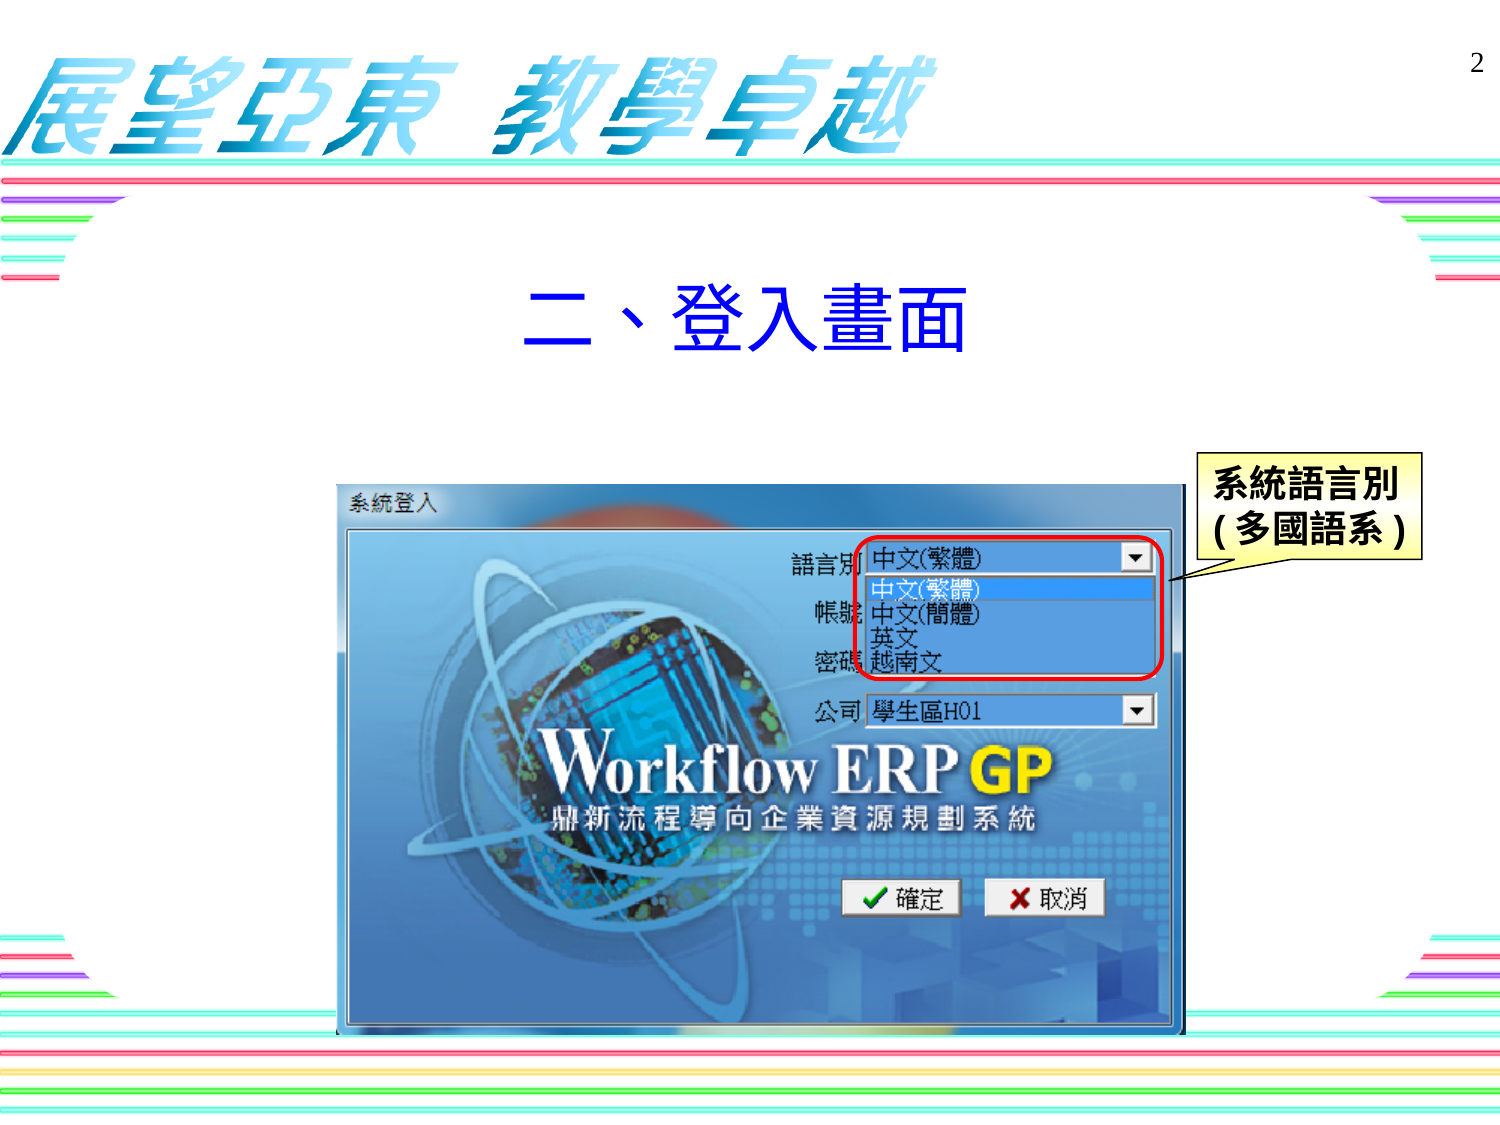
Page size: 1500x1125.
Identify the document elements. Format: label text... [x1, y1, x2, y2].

picture [0, 0, 1500, 1125]
title 二、登入畫面 [70, 222, 1421, 411]
text_box 系統語言別(多國語系) [1191, 452, 1422, 577]
slide_number 2 [1149, 31, 1500, 91]
